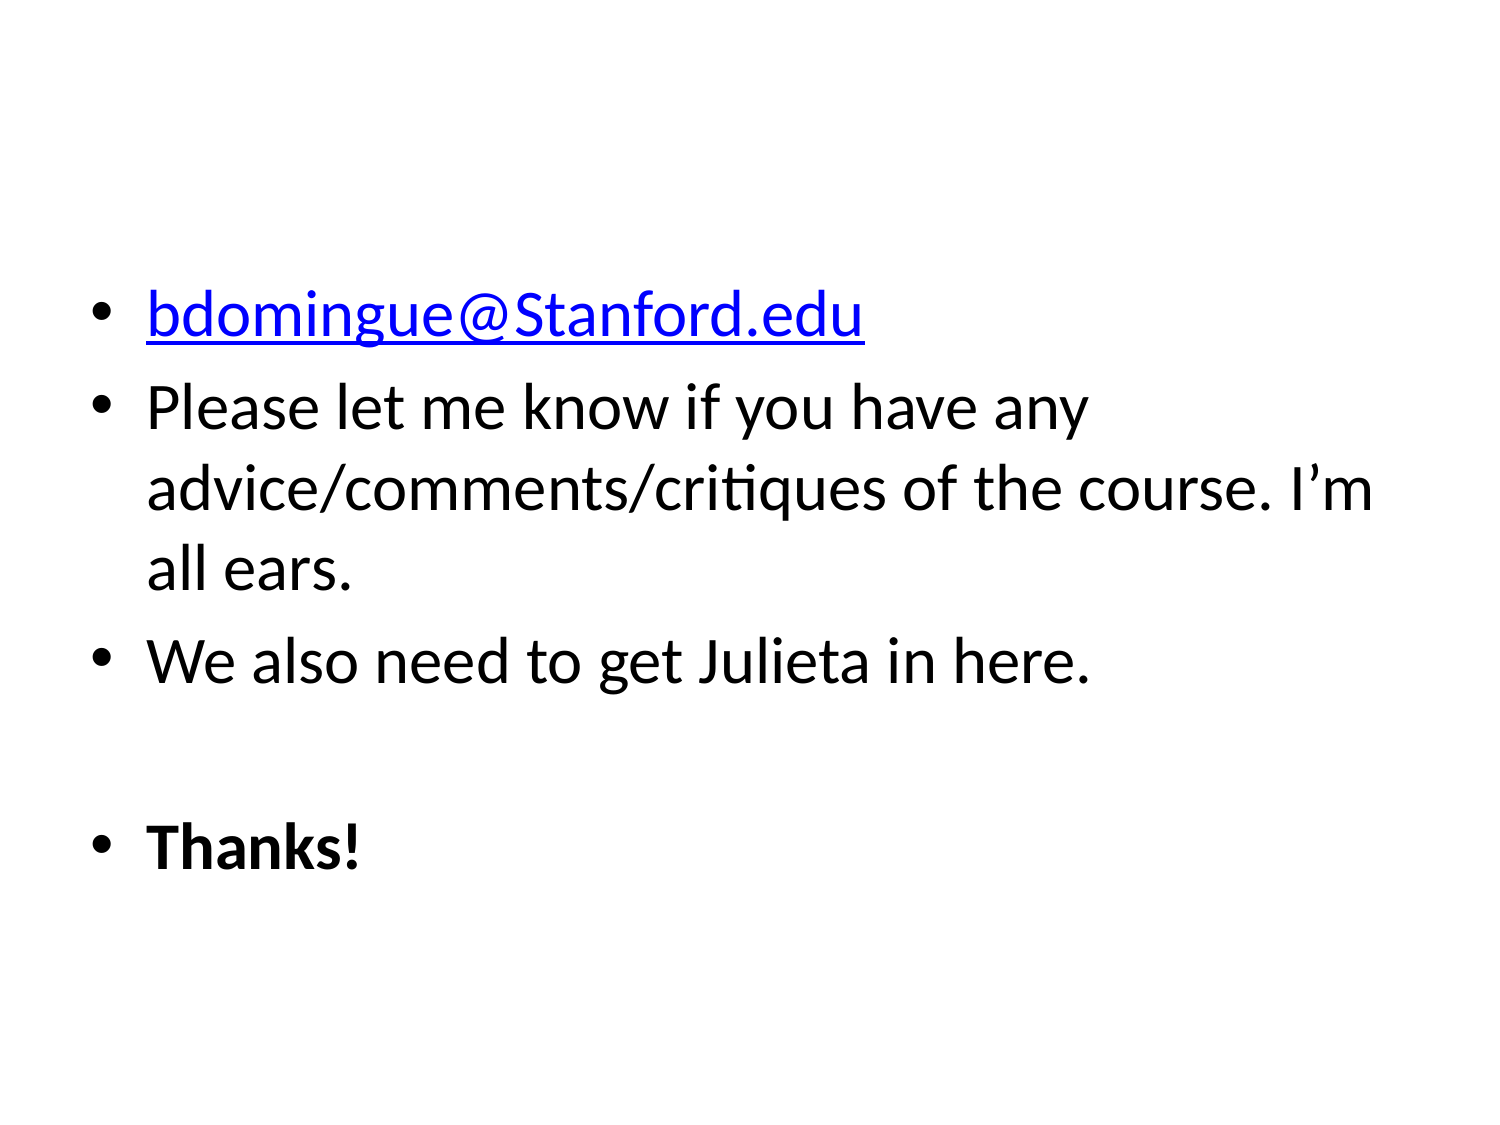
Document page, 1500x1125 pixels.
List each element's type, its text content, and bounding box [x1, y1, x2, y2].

list bdomingue@Stanford.edu Please let me know if you have any advice/comments/critiques of the course. I’m all ears. We also need to get Julieta in here. Thanks! [75, 262, 1425, 1005]
